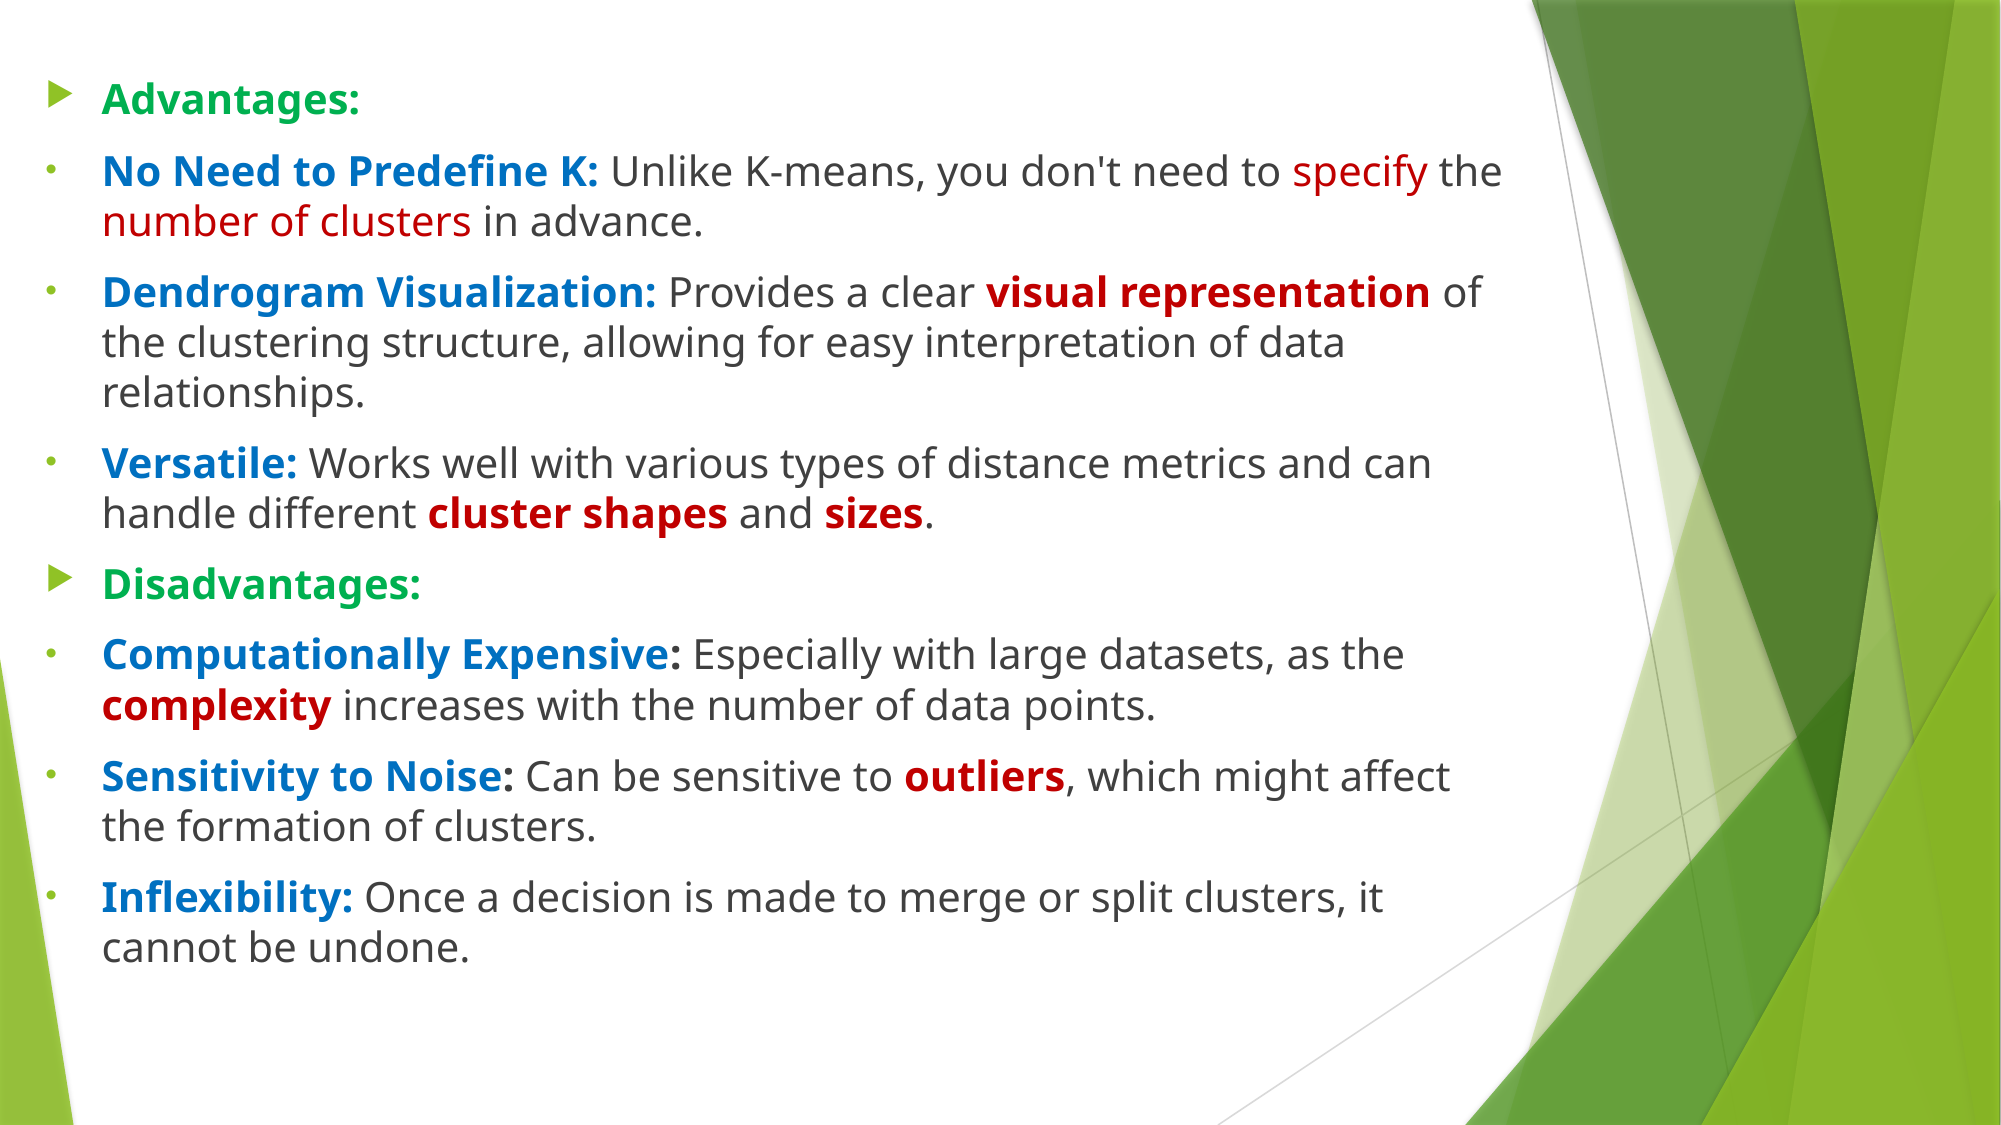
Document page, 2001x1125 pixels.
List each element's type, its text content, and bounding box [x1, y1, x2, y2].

list Advantages: No Need to Predefine K: Unlike K-means, you don't need to specify the number of clusters in advance. Dendrogram Visualization: Provides a clear visual representation of the clustering structure, allowing for easy interpretation of data relationships. Versatile: Works well with various types of distance metrics and can handle different cluster shapes and sizes. Disadvantages: Computationally Expensive: Especially with large datasets, as the complexity increases with the number of data points. Sensitivity to Noise: Can be sensitive to outliers, which might affect the formation of clusters. Inflexibility: Once a decision is made to merge or split clusters, it cannot be undone. [30, 0, 1522, 1125]
